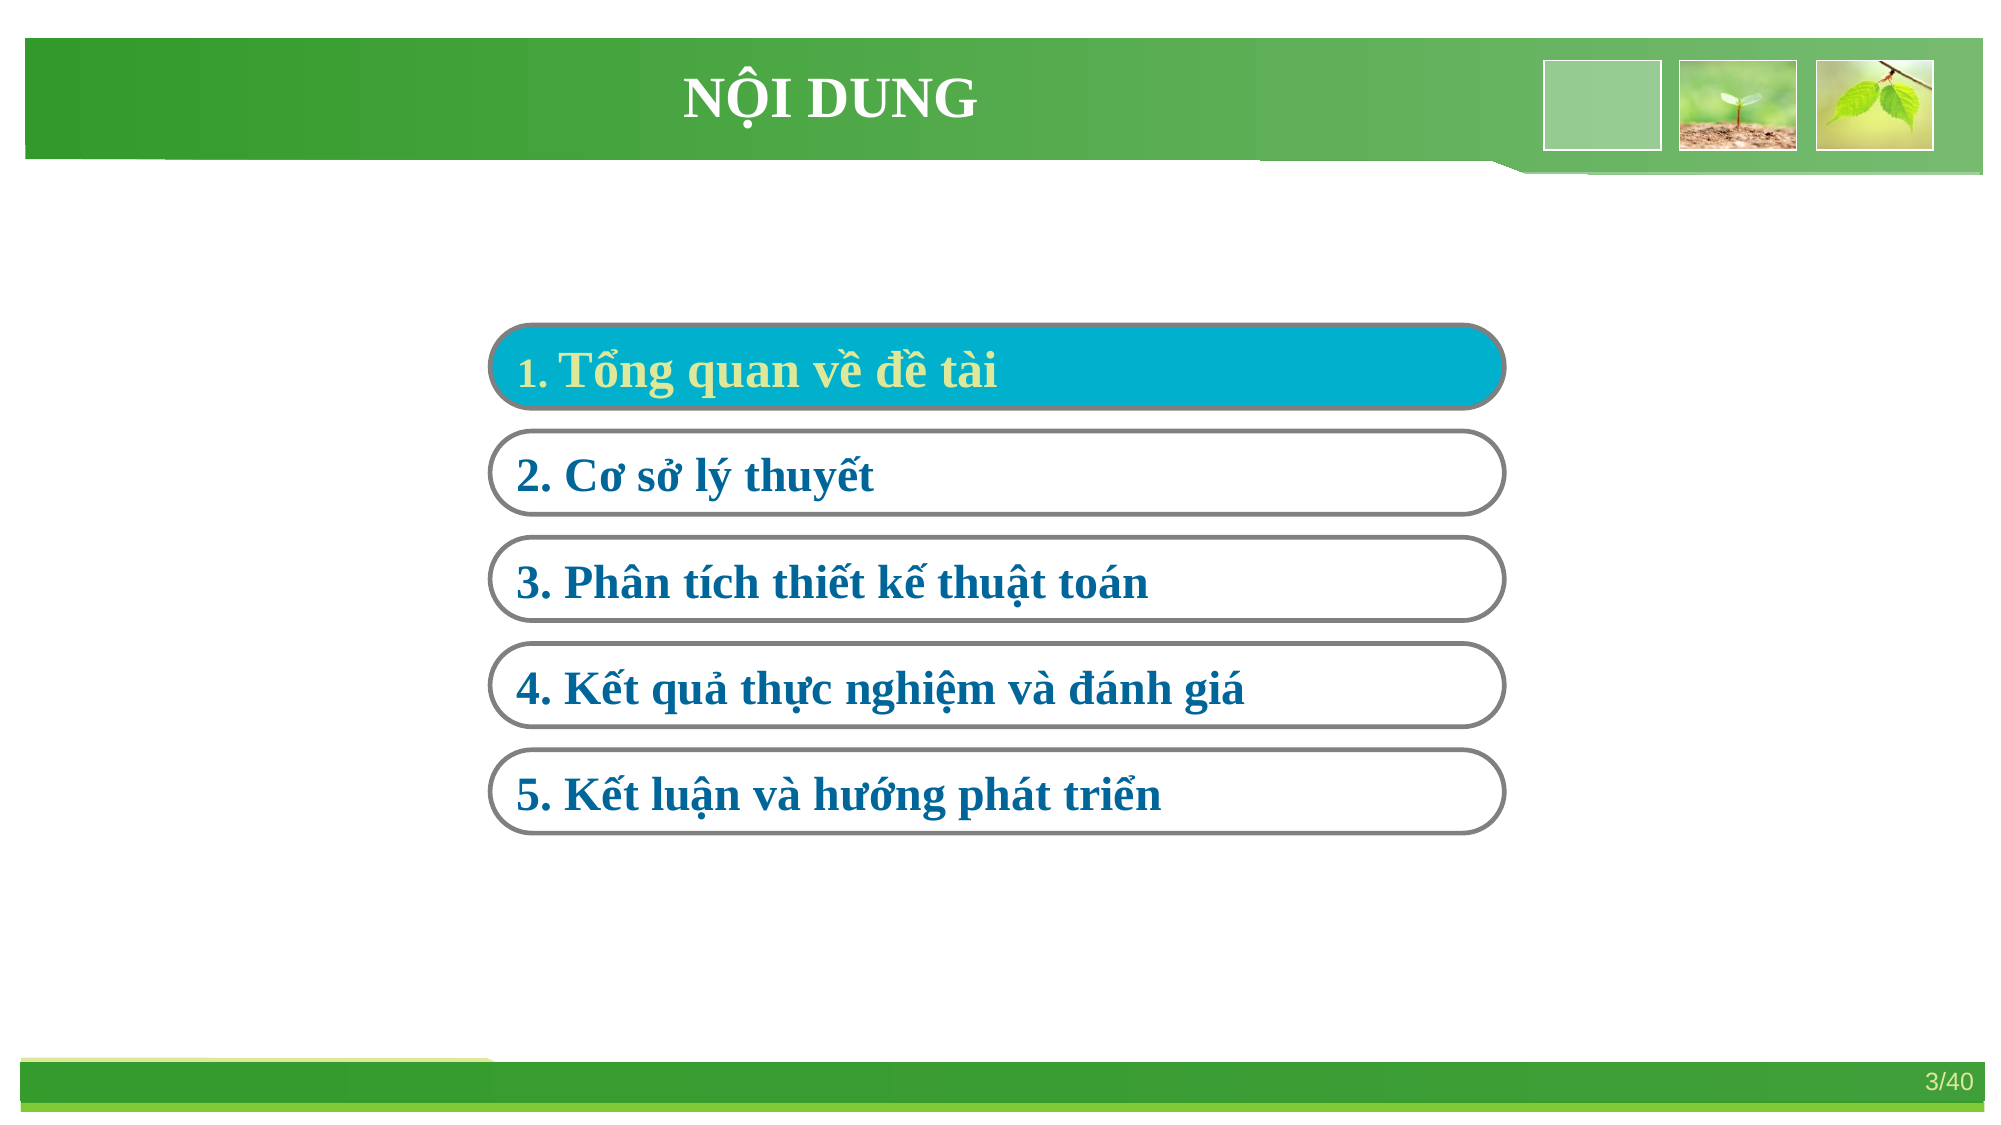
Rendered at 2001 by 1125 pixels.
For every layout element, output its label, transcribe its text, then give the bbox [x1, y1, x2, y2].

picture [1817, 61, 1932, 149]
text_box 4. Kết quả thực nghiệm và đánh giá [490, 643, 1505, 727]
text_box 3. Phân tích thiết kế thuật toán [490, 537, 1505, 621]
picture [20, 1062, 1985, 1101]
picture [1680, 61, 1796, 149]
text_box 1. Tổng quan về đề tài [490, 324, 1505, 409]
text_box 5. Kết luận và hướng phát triển [490, 749, 1505, 834]
text_box NỘI DUNG [274, 37, 1388, 150]
text_box 2. Cơ sở lý thuyết [490, 430, 1505, 515]
